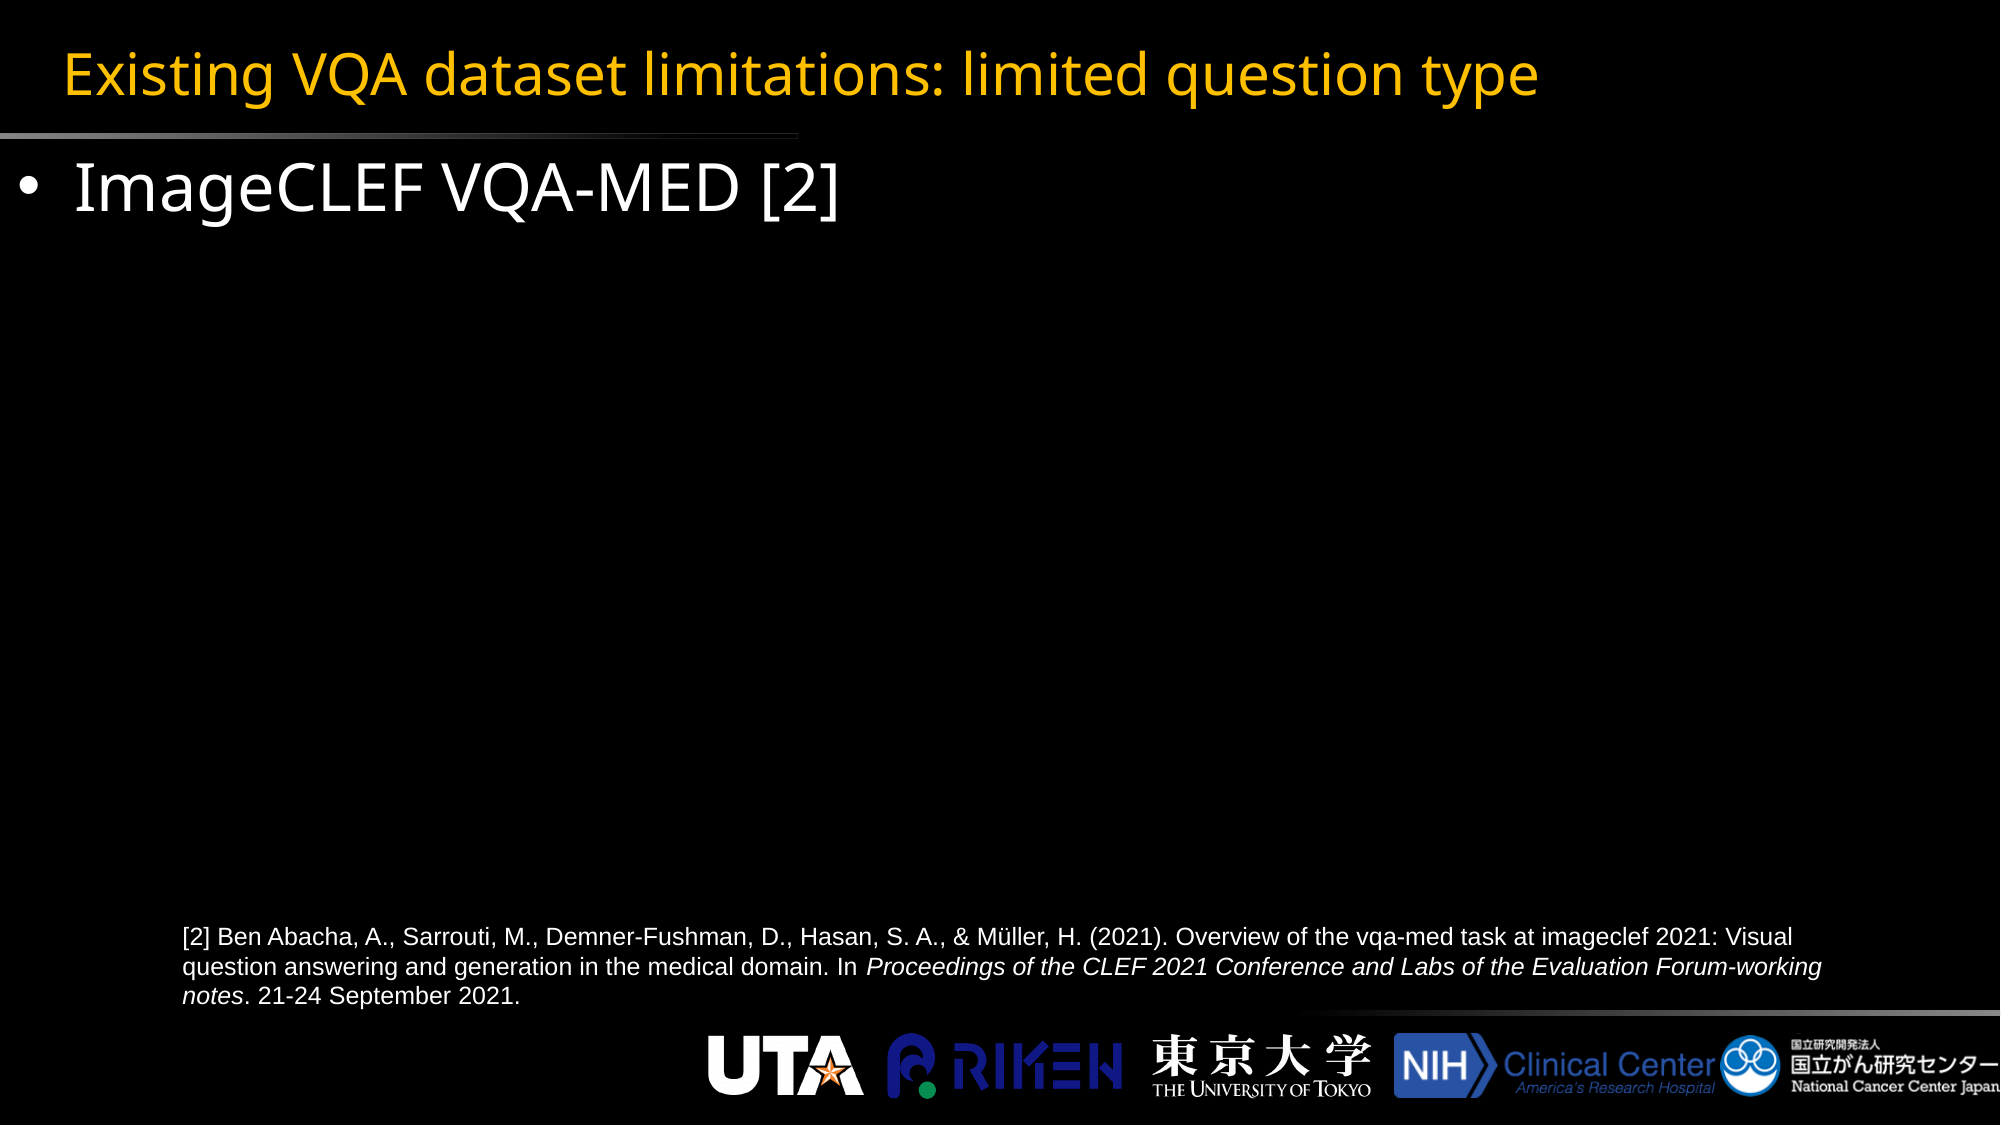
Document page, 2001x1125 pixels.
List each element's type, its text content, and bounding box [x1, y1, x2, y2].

picture [1911, 1010, 2001, 1016]
title Existing VQA dataset limitations: limited question type [47, 0, 1942, 137]
picture [0, 134, 47, 138]
text_box ImageCLEF VQA-MED [2] [2, 137, 1953, 613]
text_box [702, 1030, 2000, 1102]
text_box [2] Ben Abacha, A., Sarrouti, M., Demner-Fushman, D., Hasan, S. A., & Müller, H. (2021). Overview of the vqa-med task at imageclef 2021: Visual question answering and generation in the medical domain. In Proceedings of the CLEF 2021 Conference and Labs of the Evaluation Forum-working notes. 21-24 September 2021. [167, 912, 1911, 1018]
